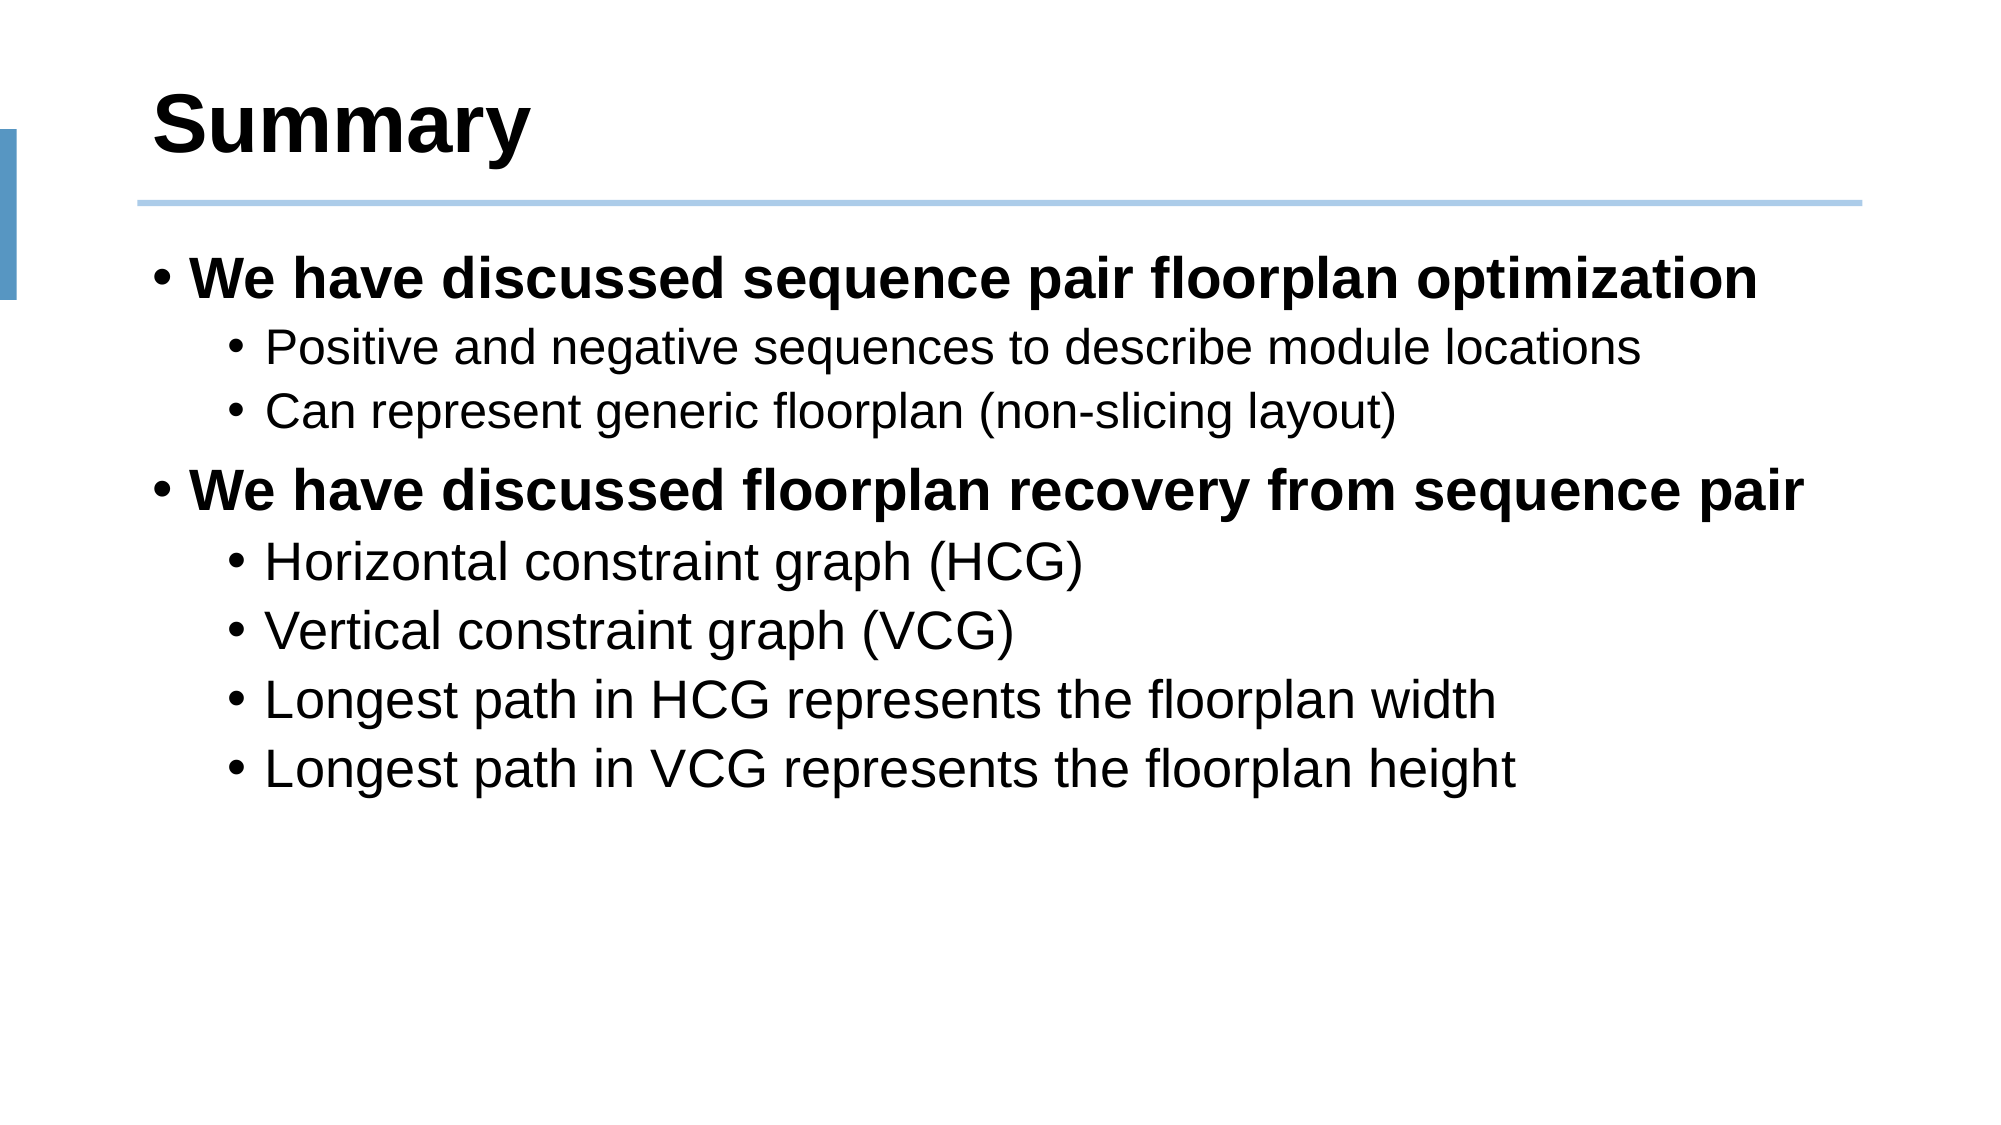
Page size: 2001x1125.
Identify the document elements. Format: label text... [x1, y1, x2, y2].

list We have discussed sequence pair floorplan optimization Positive and negative sequences to describe module locations Can represent generic floorplan (non-slicing layout) We have discussed floorplan recovery from sequence pair Horizontal constraint graph (HCG) Vertical constraint graph (VCG) Longest path in HCG represents the floorplan width Longest path in VCG represents the floorplan height [137, 240, 1863, 1014]
title Summary [137, 42, 1863, 208]
